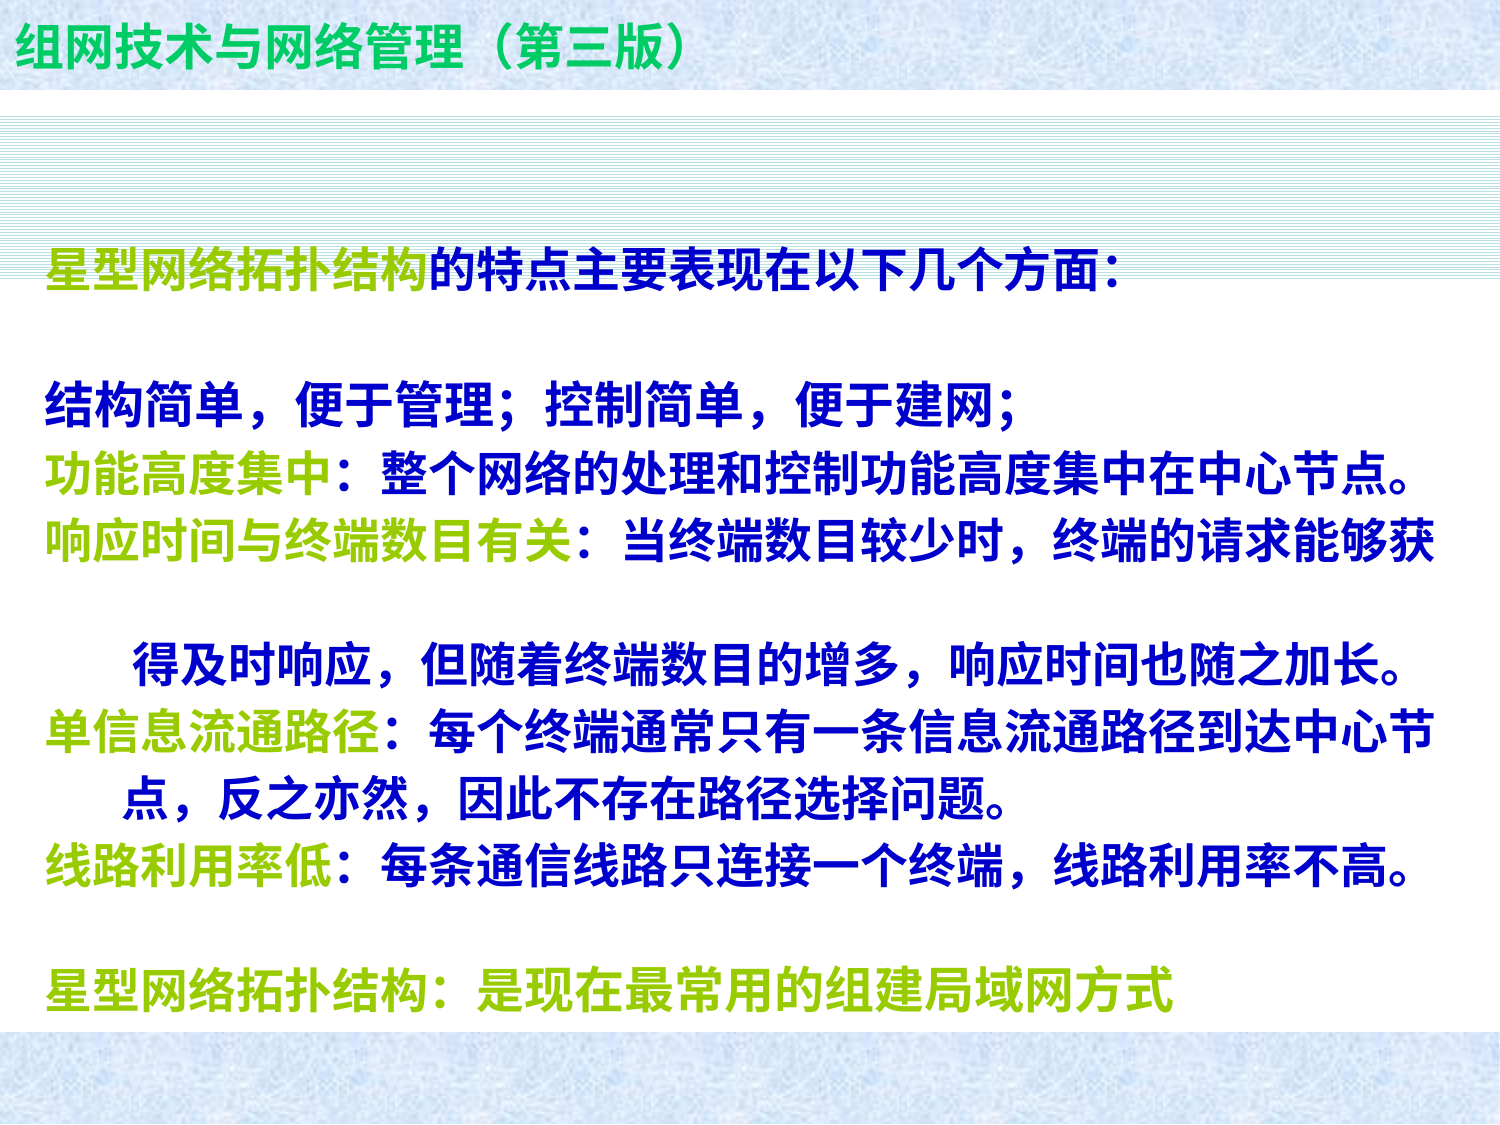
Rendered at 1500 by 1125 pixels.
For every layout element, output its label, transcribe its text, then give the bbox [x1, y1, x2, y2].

picture [0, 1032, 1500, 1124]
list 星型网络拓扑结构的特点主要表现在以下几个方面： 结构简单，便于管理；控制简单，便于建网； 功能高度集中：整个网络的处理和控制功能高度集中在中心节点。 响应时间与终端数目有关：当终端数目较少时，终端的请求能够获 得及时响应，但随着终端数目的增多，响应时间也随之加长。 单信息流通路径：每个终端通常只有一条信息流通路径到达中心节 点，反之亦然，因此不存在路径选择问题。 线路利用率低：每条通信线路只连接一个终端，线路利用率不高。 星型网络拓扑结构：是现在最常用的组建局域网方式 [29, 231, 1471, 1065]
picture [0, 0, 1500, 90]
